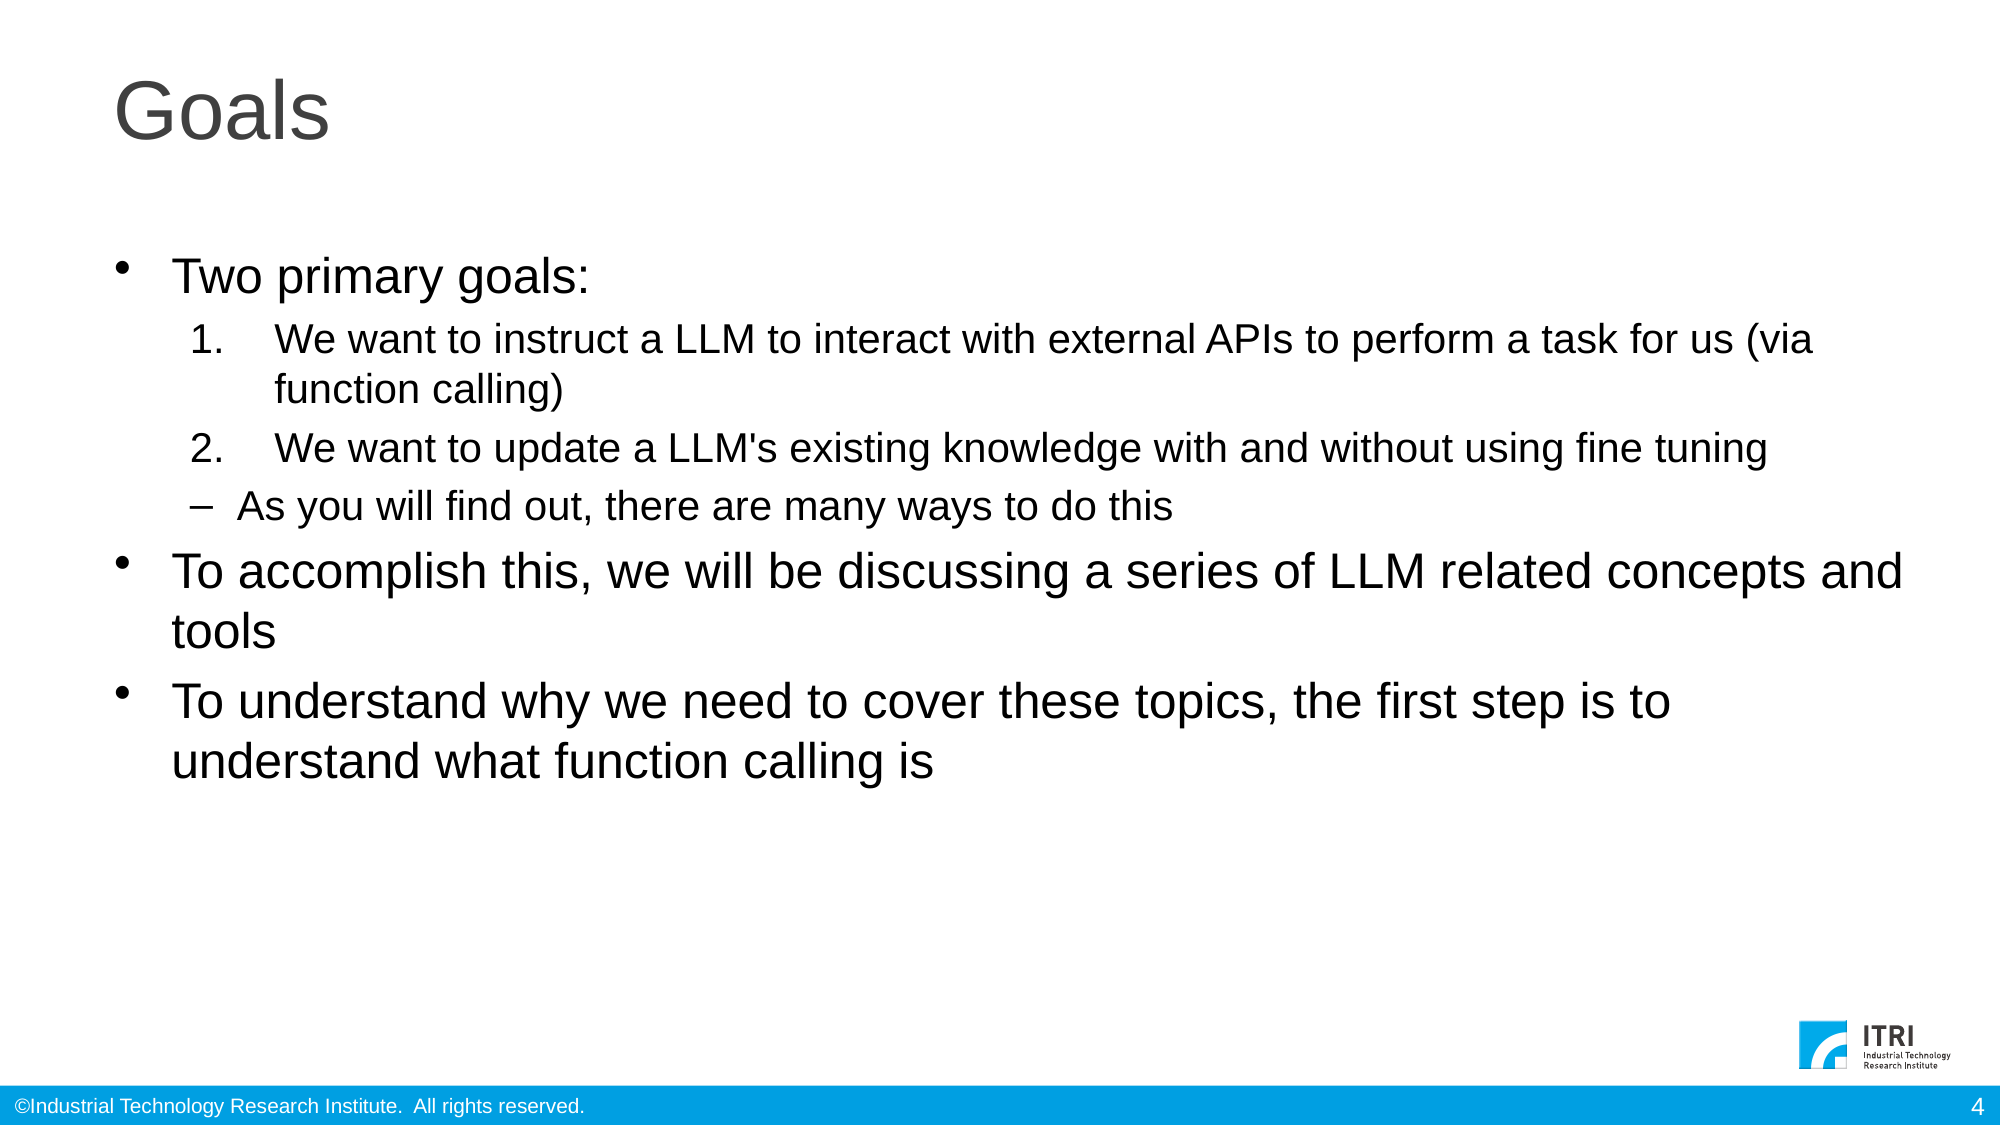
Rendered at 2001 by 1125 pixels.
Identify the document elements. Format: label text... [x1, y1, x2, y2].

slide_number 4 [1874, 1085, 2000, 1125]
title Goals [98, 48, 1930, 198]
list Two primary goals: We want to instruct a LLM to interact with external APIs to perform a task for us (via function calling) We want to update a LLM's existing knowledge with and without using fine tuning As you will find out, there are many ways to do this To accomplish this, we will be discussing a series of LLM related concepts and tools To understand why we need to cover these topics, the first step is to understand what function calling is [99, 236, 1930, 1017]
